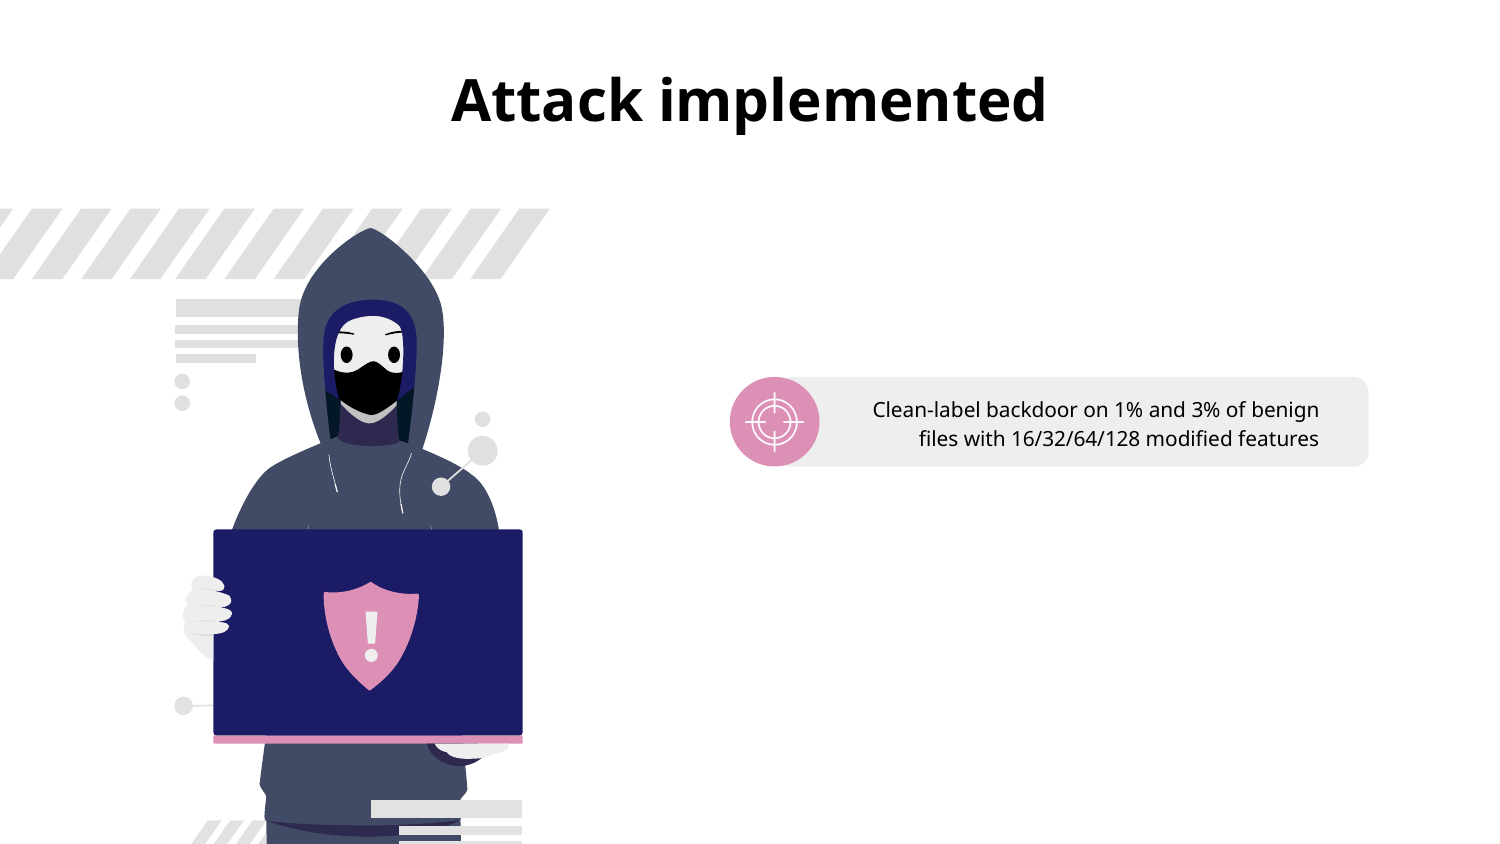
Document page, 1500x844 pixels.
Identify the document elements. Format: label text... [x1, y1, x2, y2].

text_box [729, 376, 1369, 467]
title Attack implemented [75, 48, 1425, 142]
picture [741, 389, 807, 455]
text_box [0, 208, 551, 844]
